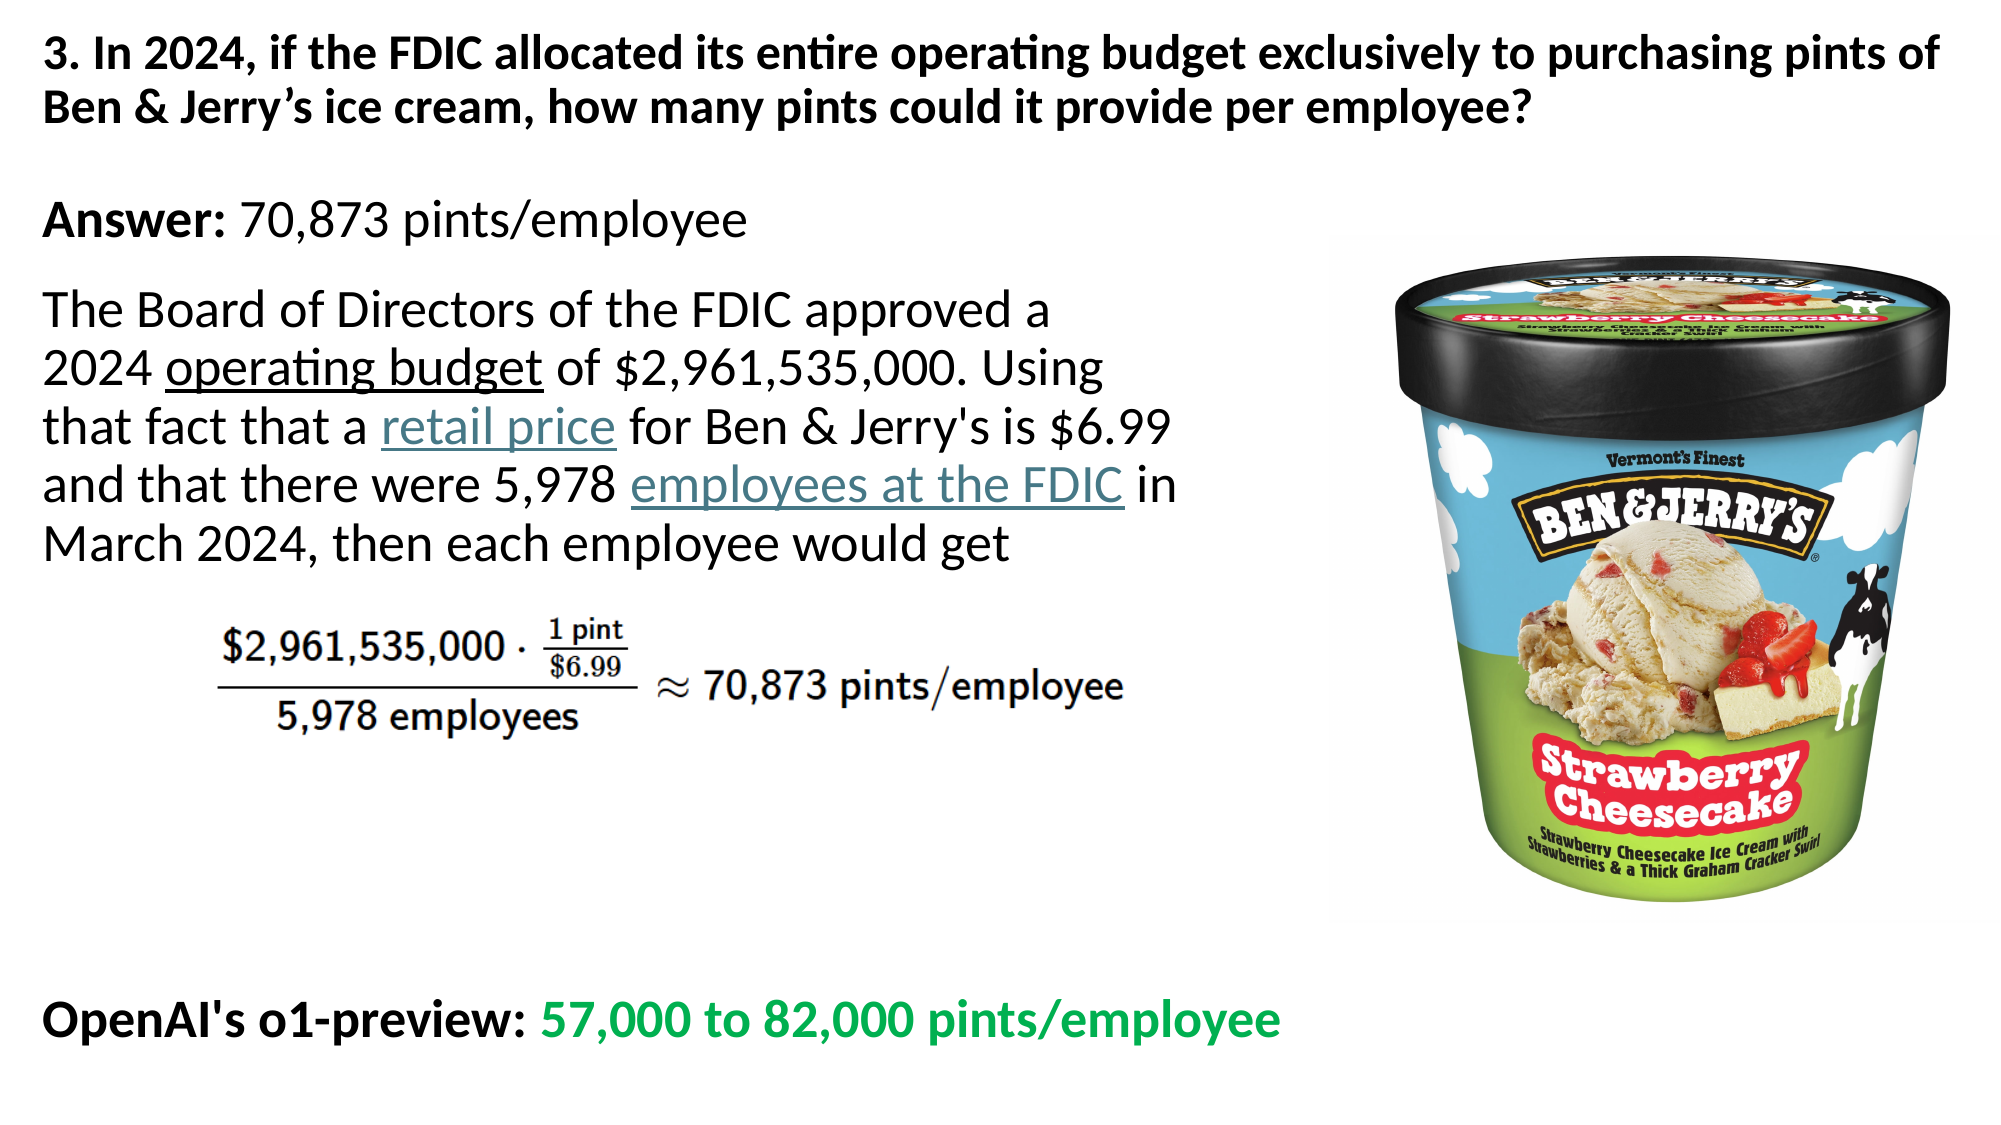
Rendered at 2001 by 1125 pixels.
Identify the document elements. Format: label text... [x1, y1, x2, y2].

title 3. In 2024, if the FDIC allocated its entire operating budget exclusively to purchasing pints of Ben & Jerry’s ice cream, how many pints could it provide per employee? [27, 26, 1981, 136]
picture [208, 598, 1134, 748]
picture [1328, 235, 2000, 923]
list Answer: 70,873 pints/employee The Board of Directors of the FDIC approved a 2024 operating budget of $2,961,535,000. Using that fact that a retail price for Ben & Jerry's is $6.99 and that there were 5,978 employees at the FDIC in March 2024, then each employee would get OpenAI's o1-preview: 57,000 to 82,000 pints/employee [27, 183, 1834, 1099]
